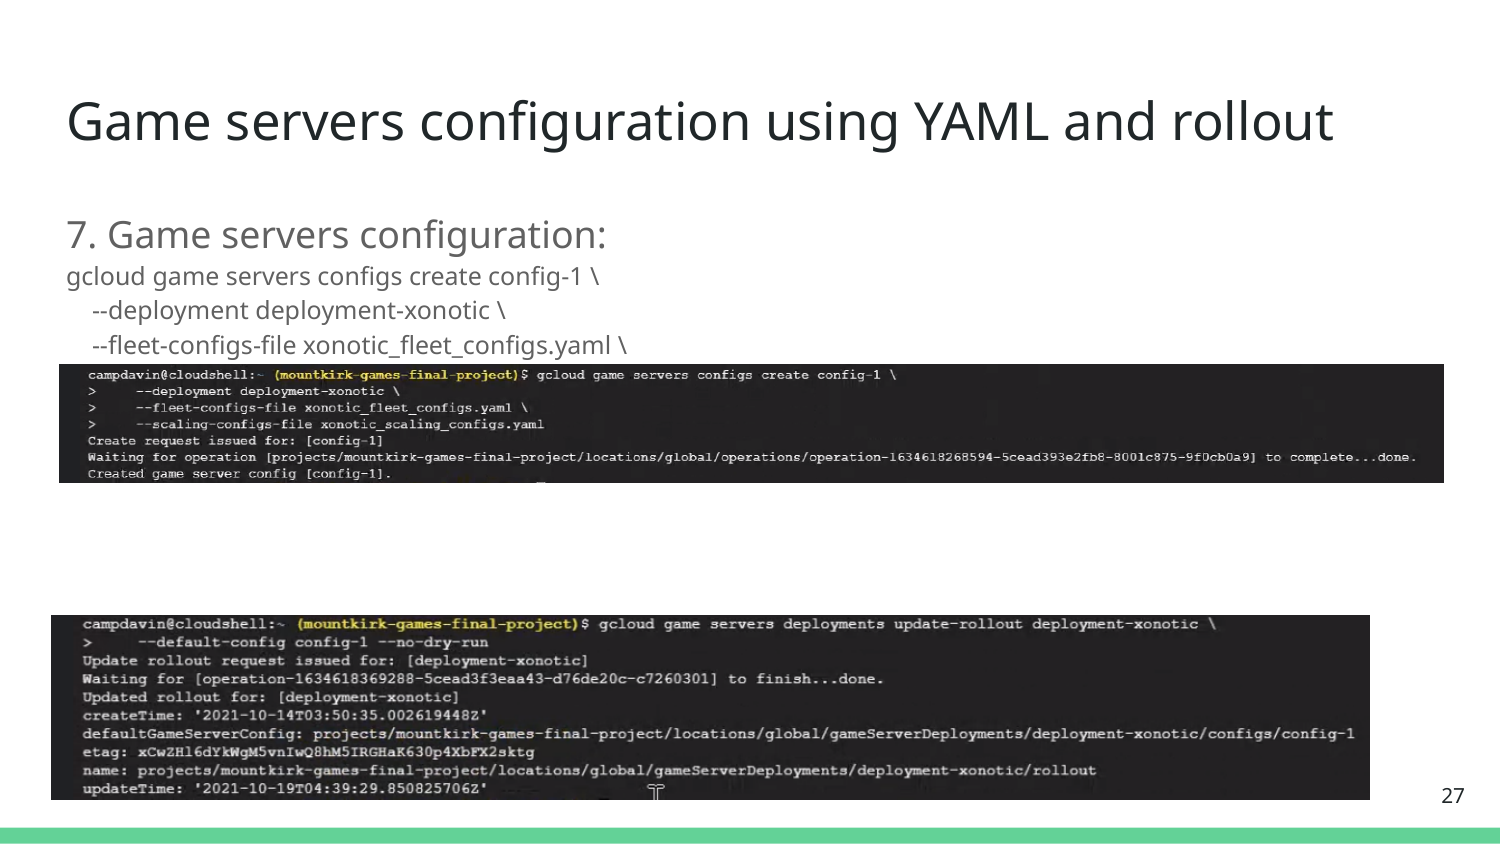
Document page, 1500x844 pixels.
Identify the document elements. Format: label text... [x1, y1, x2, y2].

list 7. Game servers configuration: gcloud game servers configs create config-1 \ --deployment deployment-xonotic \ --fleet-configs-file xonotic_fleet_configs.yaml \ --scaling-configs-file xonotic_scaling_configs.yaml 8. Update rollout to deployment: gcloud game servers deployments update-rollout deployment-xonotic \ --default-config config-1 --no-dry-run [51, 189, 1449, 750]
slide_number ‹#› [1389, 764, 1480, 830]
title Game servers configuration using YAML and rollout [51, 72, 1449, 167]
picture [51, 615, 1370, 800]
picture [58, 364, 1445, 484]
